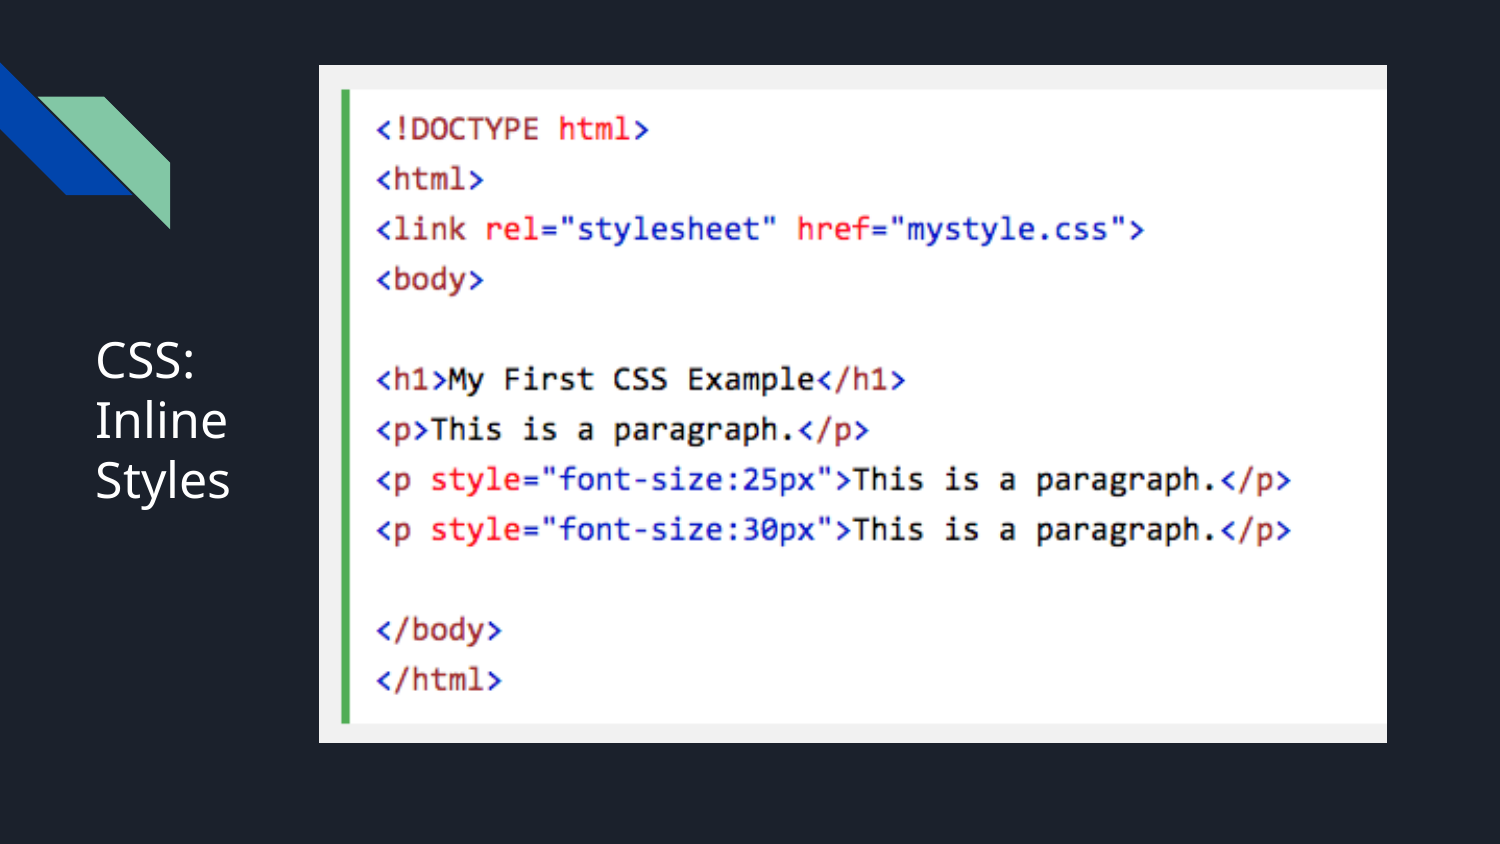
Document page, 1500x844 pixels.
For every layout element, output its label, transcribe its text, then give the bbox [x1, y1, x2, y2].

title CSS: Inline Styles [80, 313, 314, 464]
picture [319, 64, 1387, 743]
